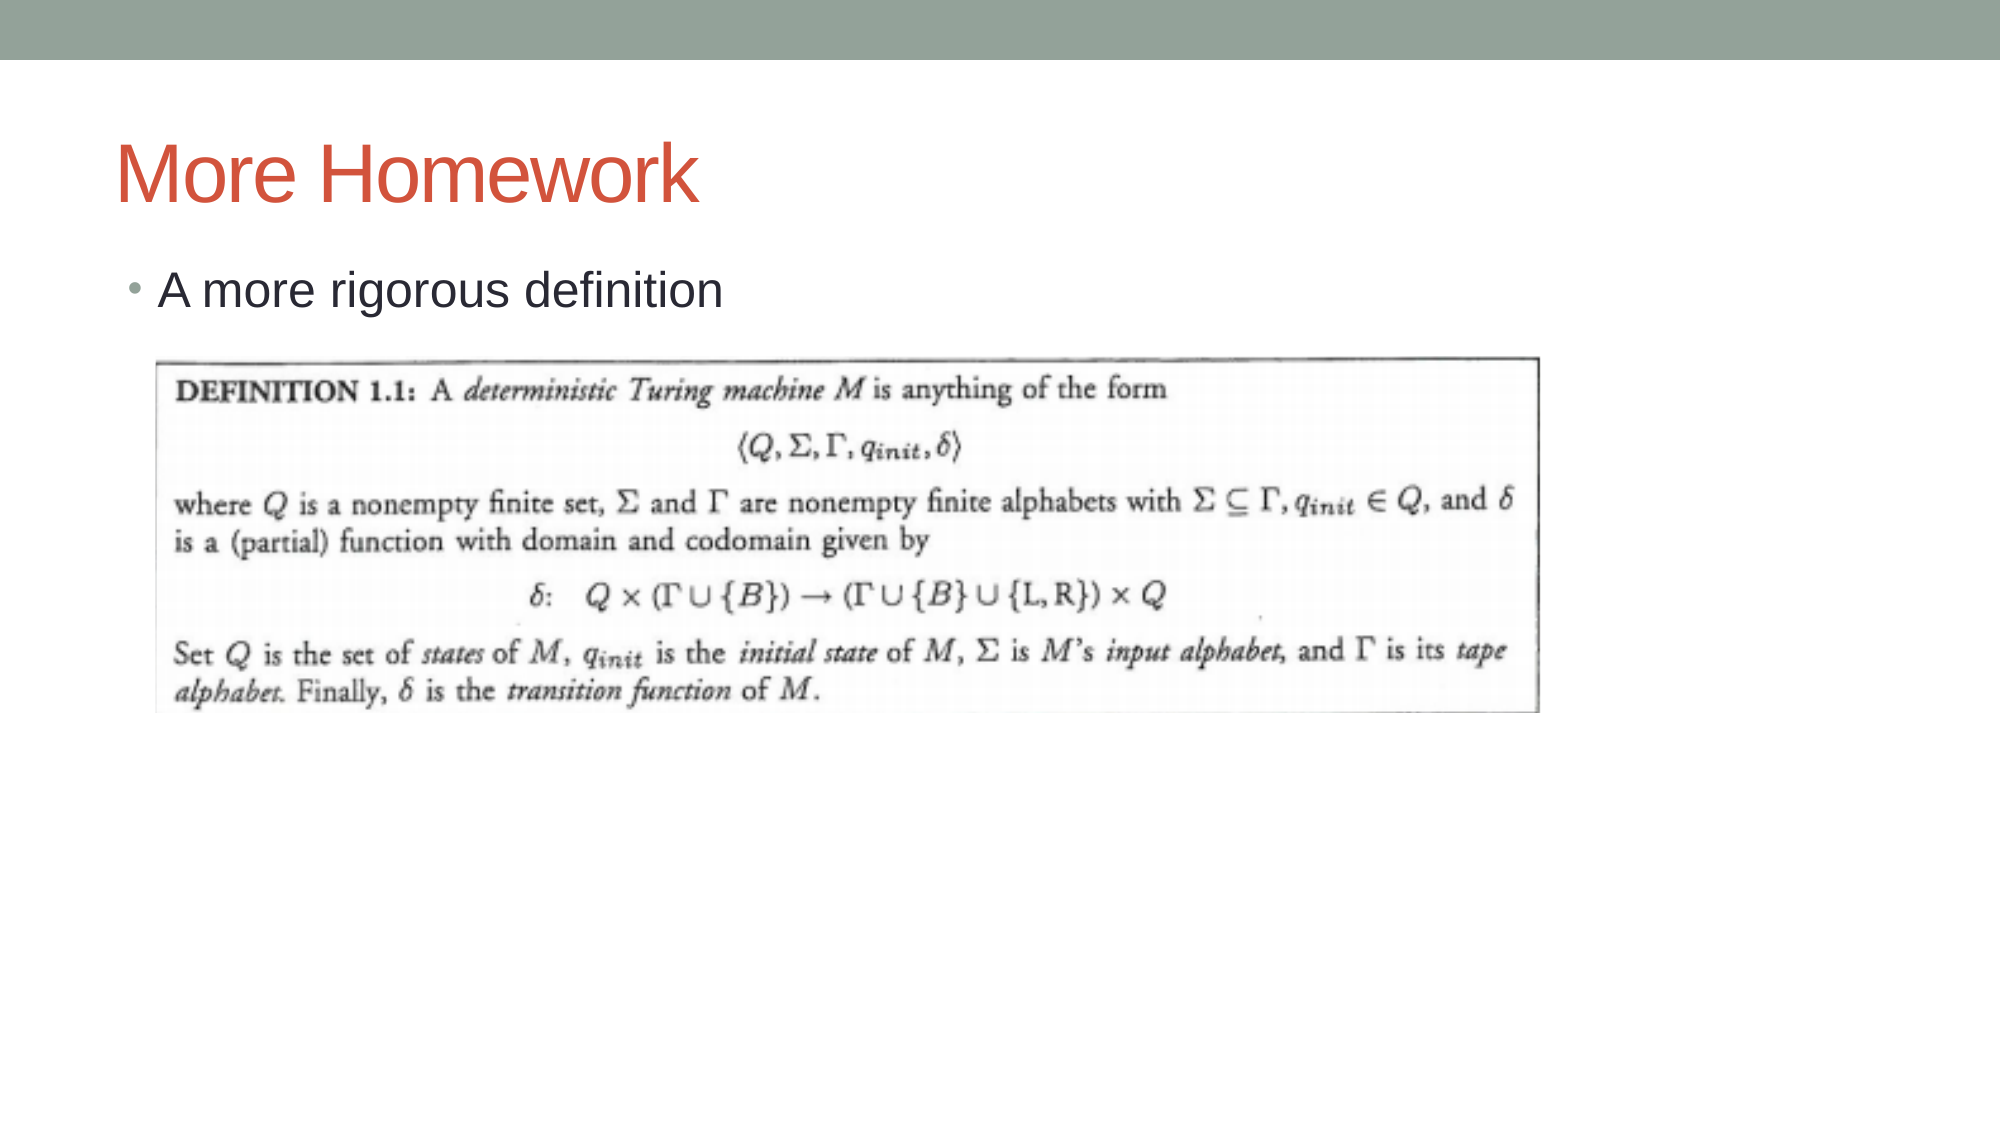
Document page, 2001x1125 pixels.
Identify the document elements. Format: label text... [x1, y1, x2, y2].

title More Homework [99, 87, 1900, 250]
list A more rigorous definition [112, 249, 1888, 911]
picture [155, 355, 1541, 713]
